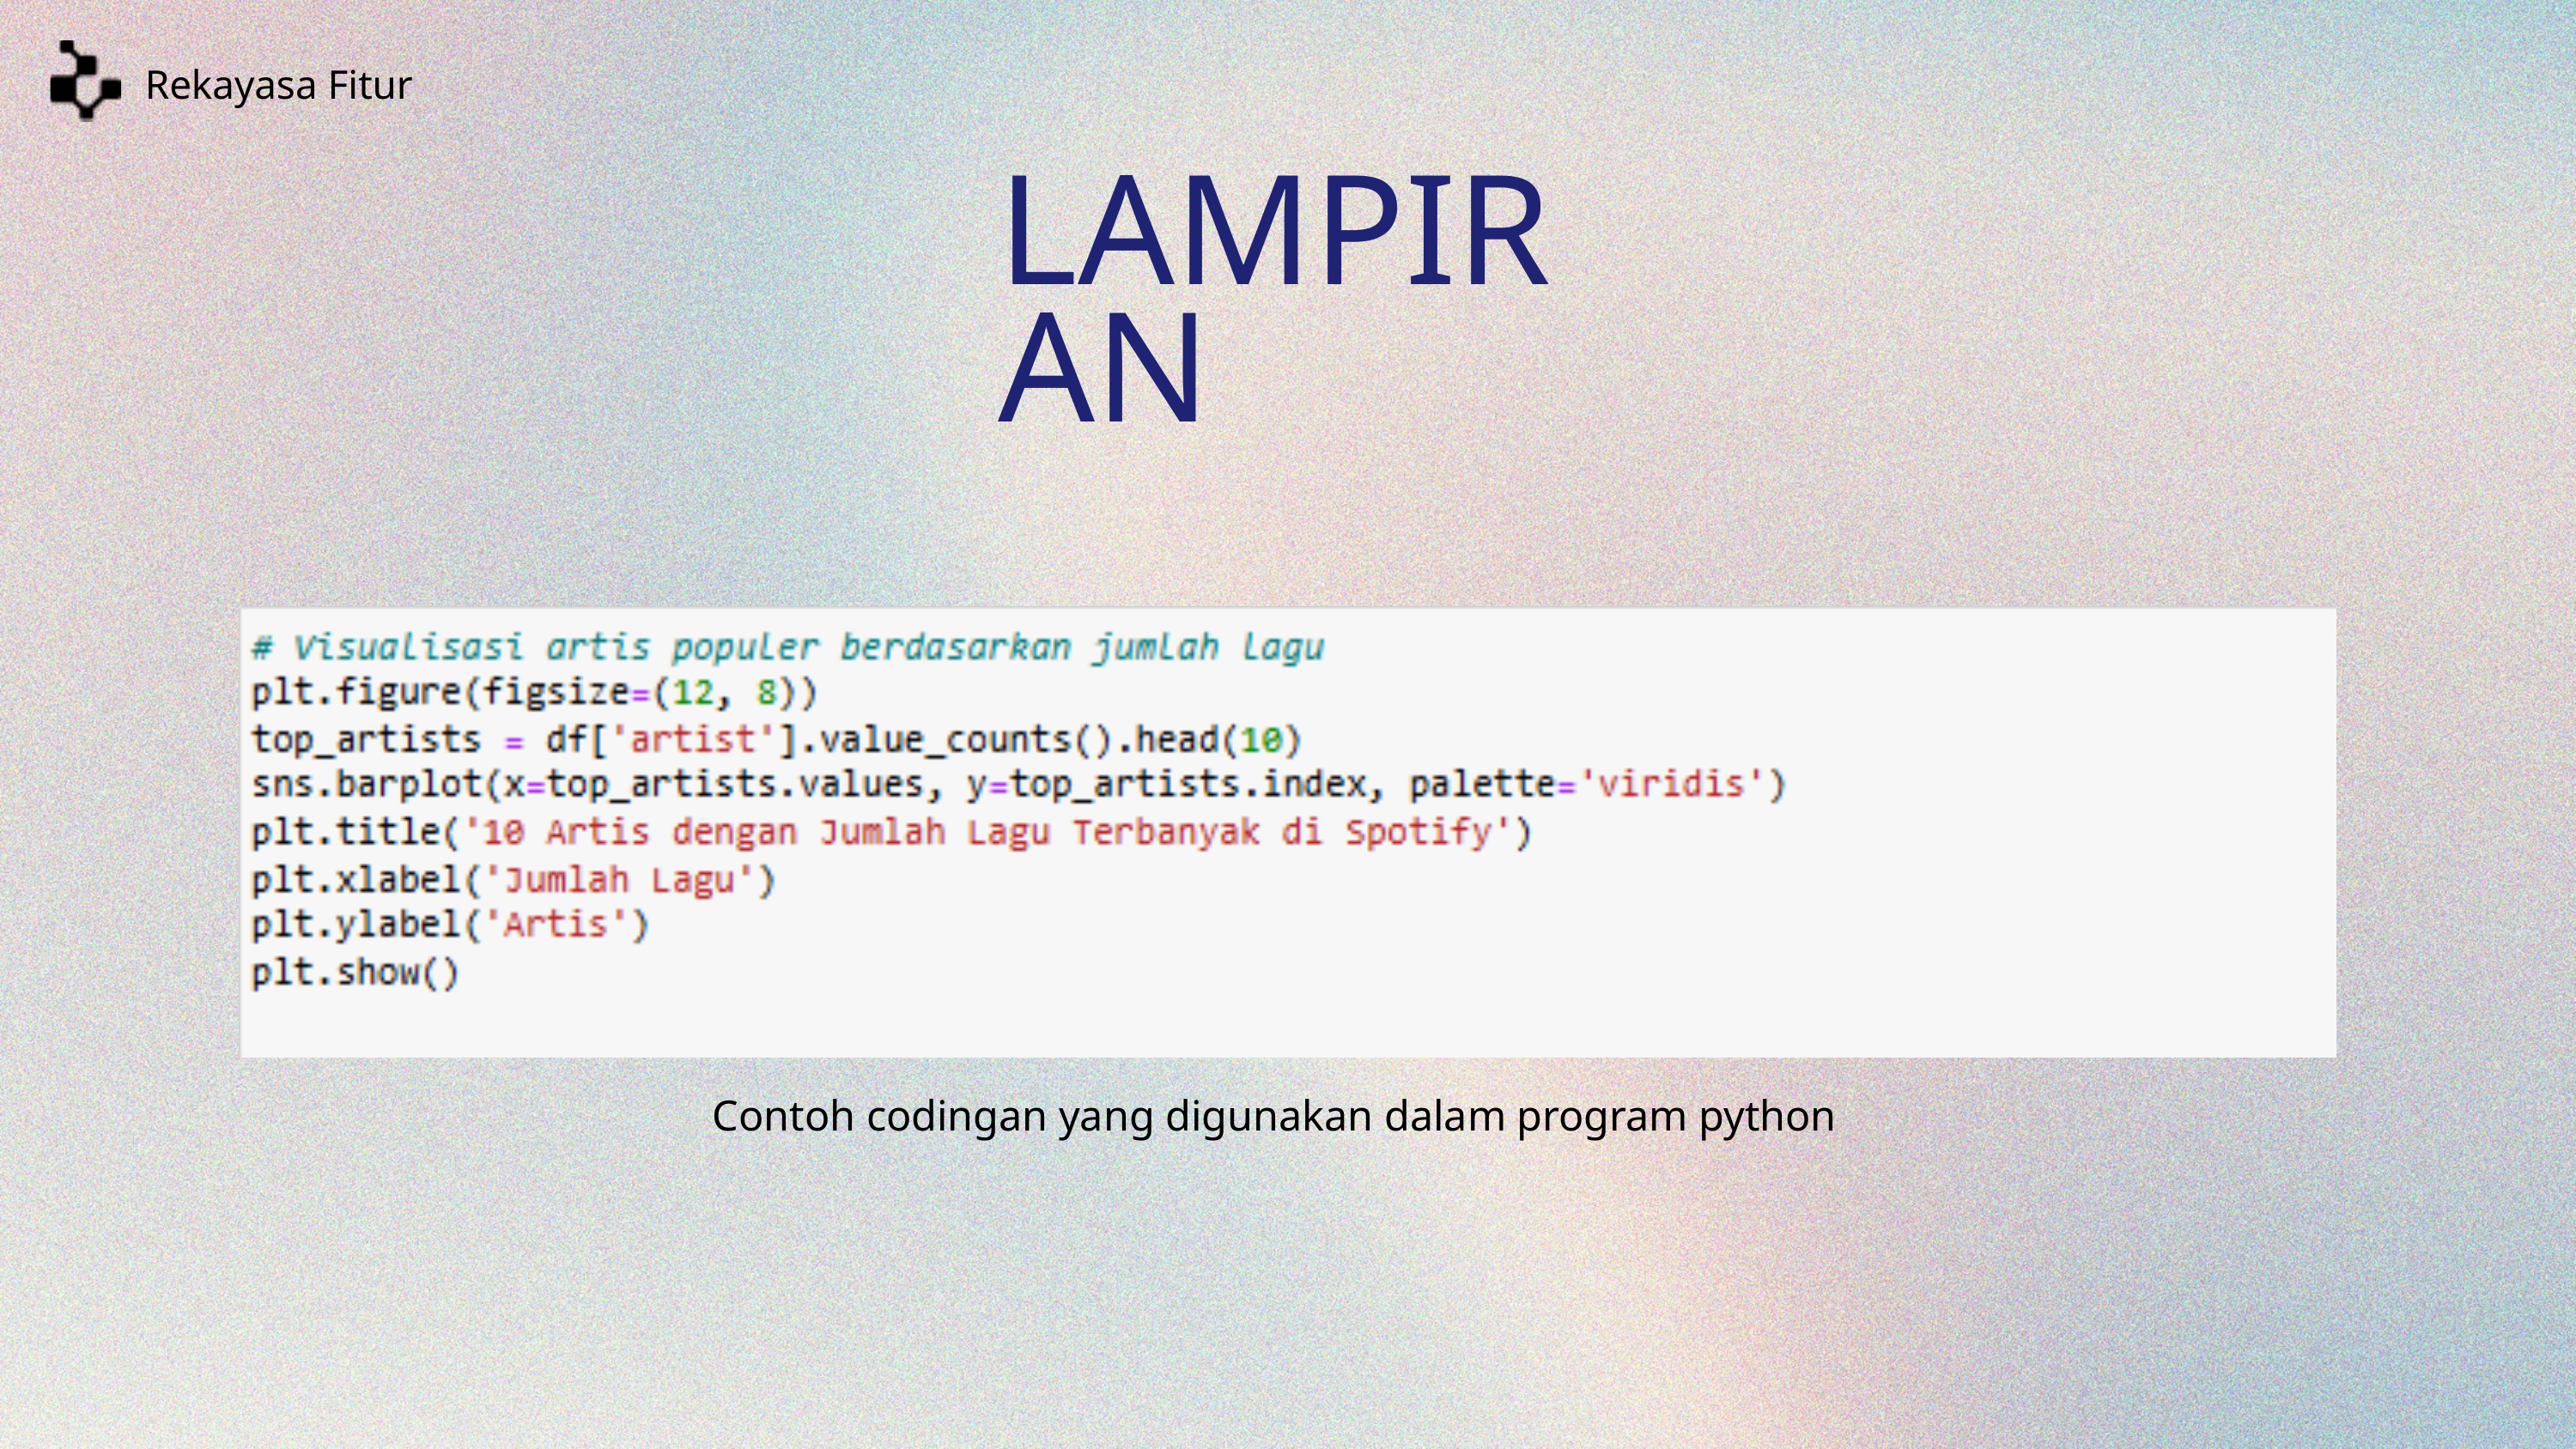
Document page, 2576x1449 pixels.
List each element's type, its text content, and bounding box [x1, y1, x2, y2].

text_box Rekayasa Fitur [144, 52, 536, 107]
text_box [50, 40, 122, 122]
text_box Contoh codingan yang digunakan dalam program python [712, 1088, 1864, 1139]
picture [239, 605, 2337, 1058]
text_box [0, 0, 2576, 1449]
text_box LAMPIRAN [998, 178, 1577, 452]
